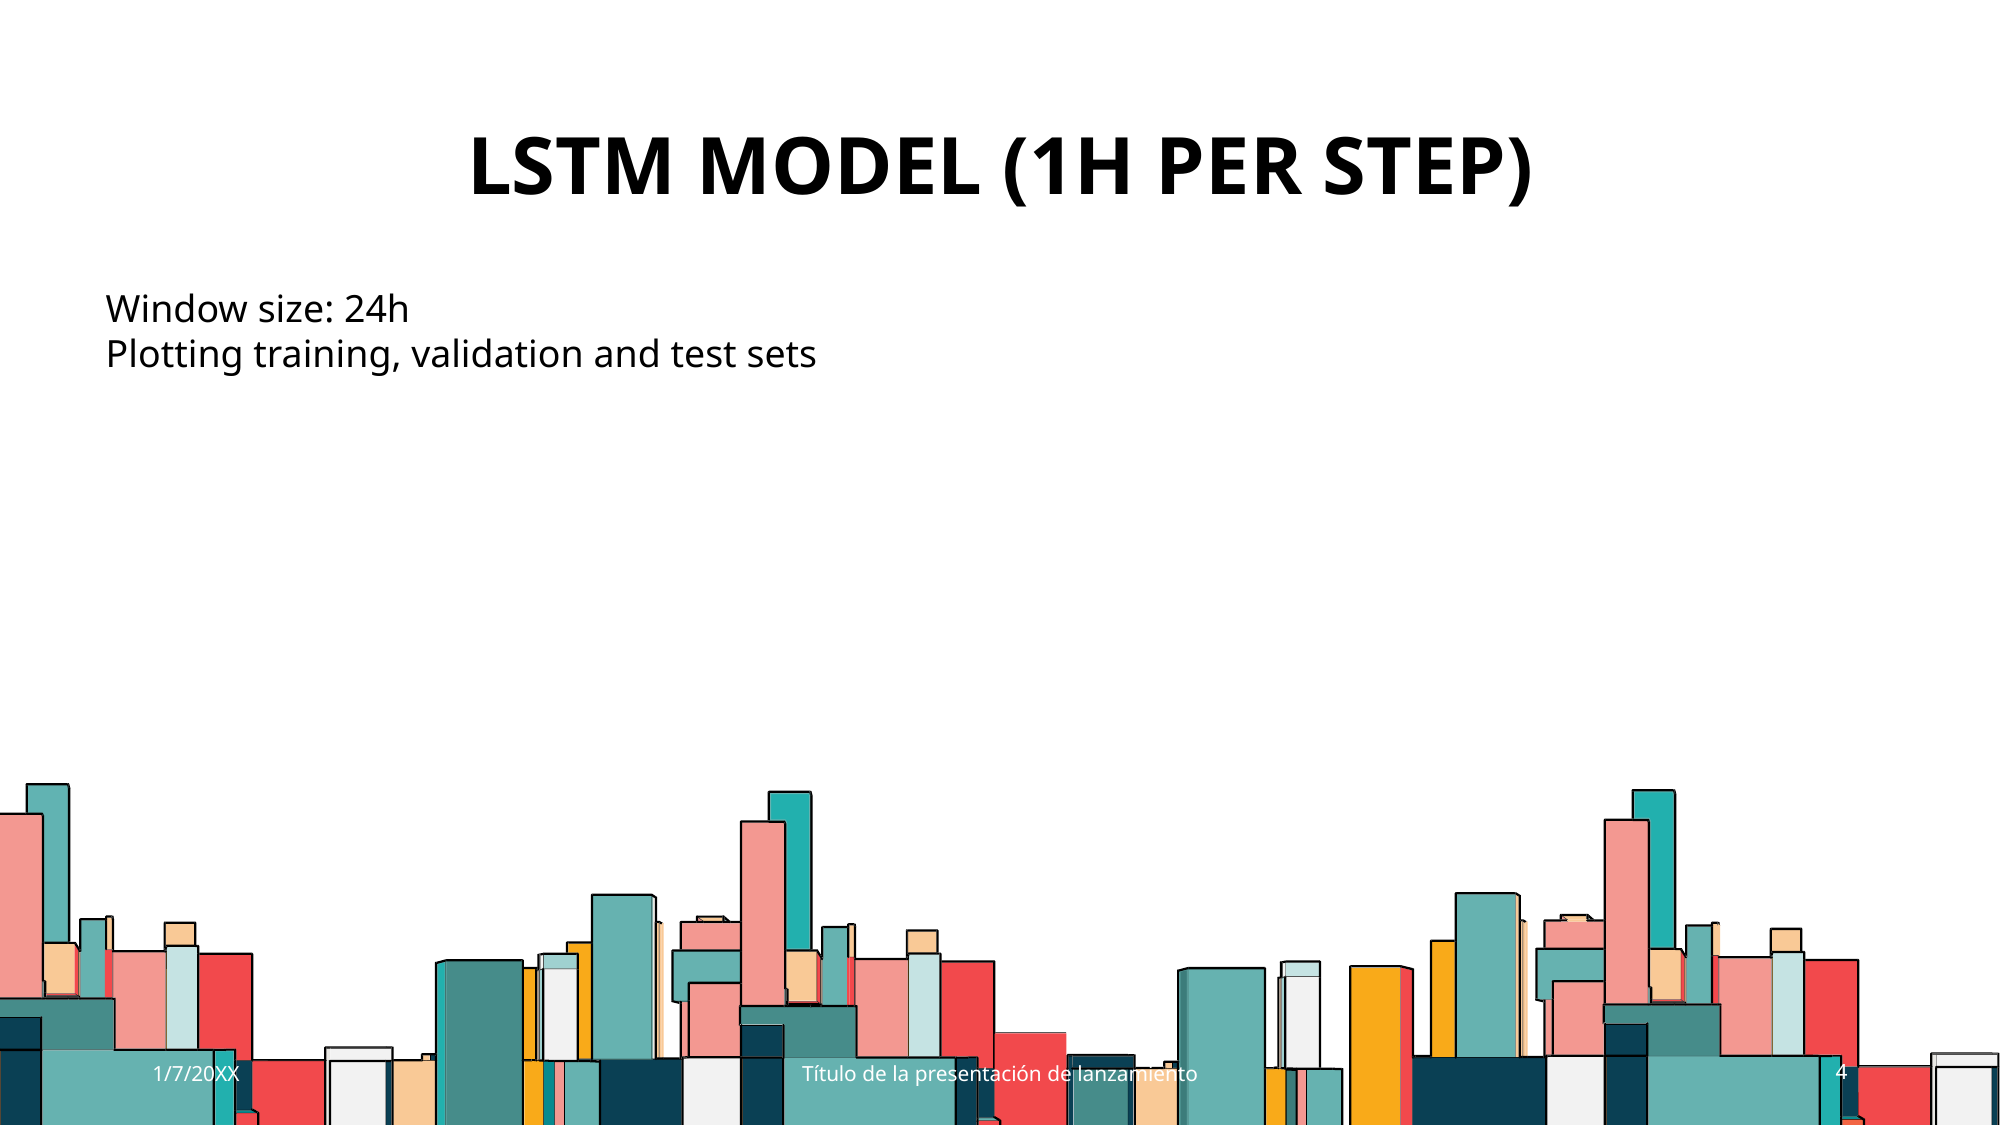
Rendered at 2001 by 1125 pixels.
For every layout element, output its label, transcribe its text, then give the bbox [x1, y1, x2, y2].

title LSTM MODEL (1H PER STEP) [154, 60, 1847, 277]
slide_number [137, 1042, 588, 1103]
slide_number 4 [1412, 1042, 1863, 1103]
footer Título de la presentación de lanzamiento [662, 1042, 1338, 1103]
text_box Window size: 24h Plotting training, validation and test sets [90, 277, 1863, 383]
